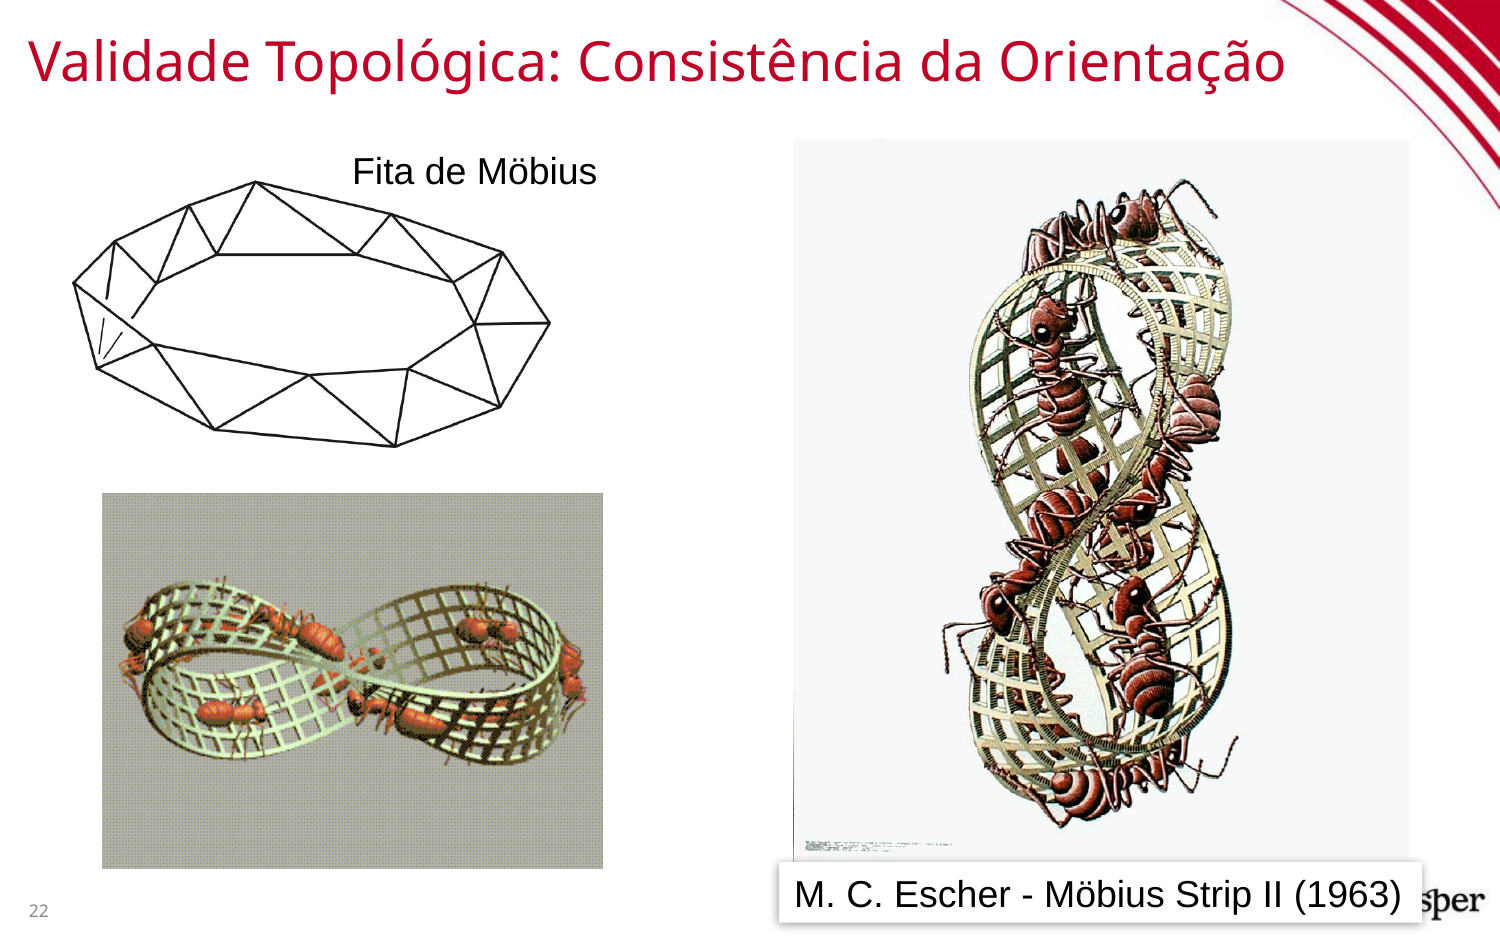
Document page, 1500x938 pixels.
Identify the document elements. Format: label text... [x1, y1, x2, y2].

text_box Fita de Möbius [337, 139, 655, 201]
title Validade Topológica: Consistência da Orientação [13, 18, 1397, 104]
slide_number 22 [0, 887, 78, 938]
text_box M. C. Escher - Möbius Strip II (1963) [779, 862, 1423, 923]
picture [50, 0, 1500, 938]
